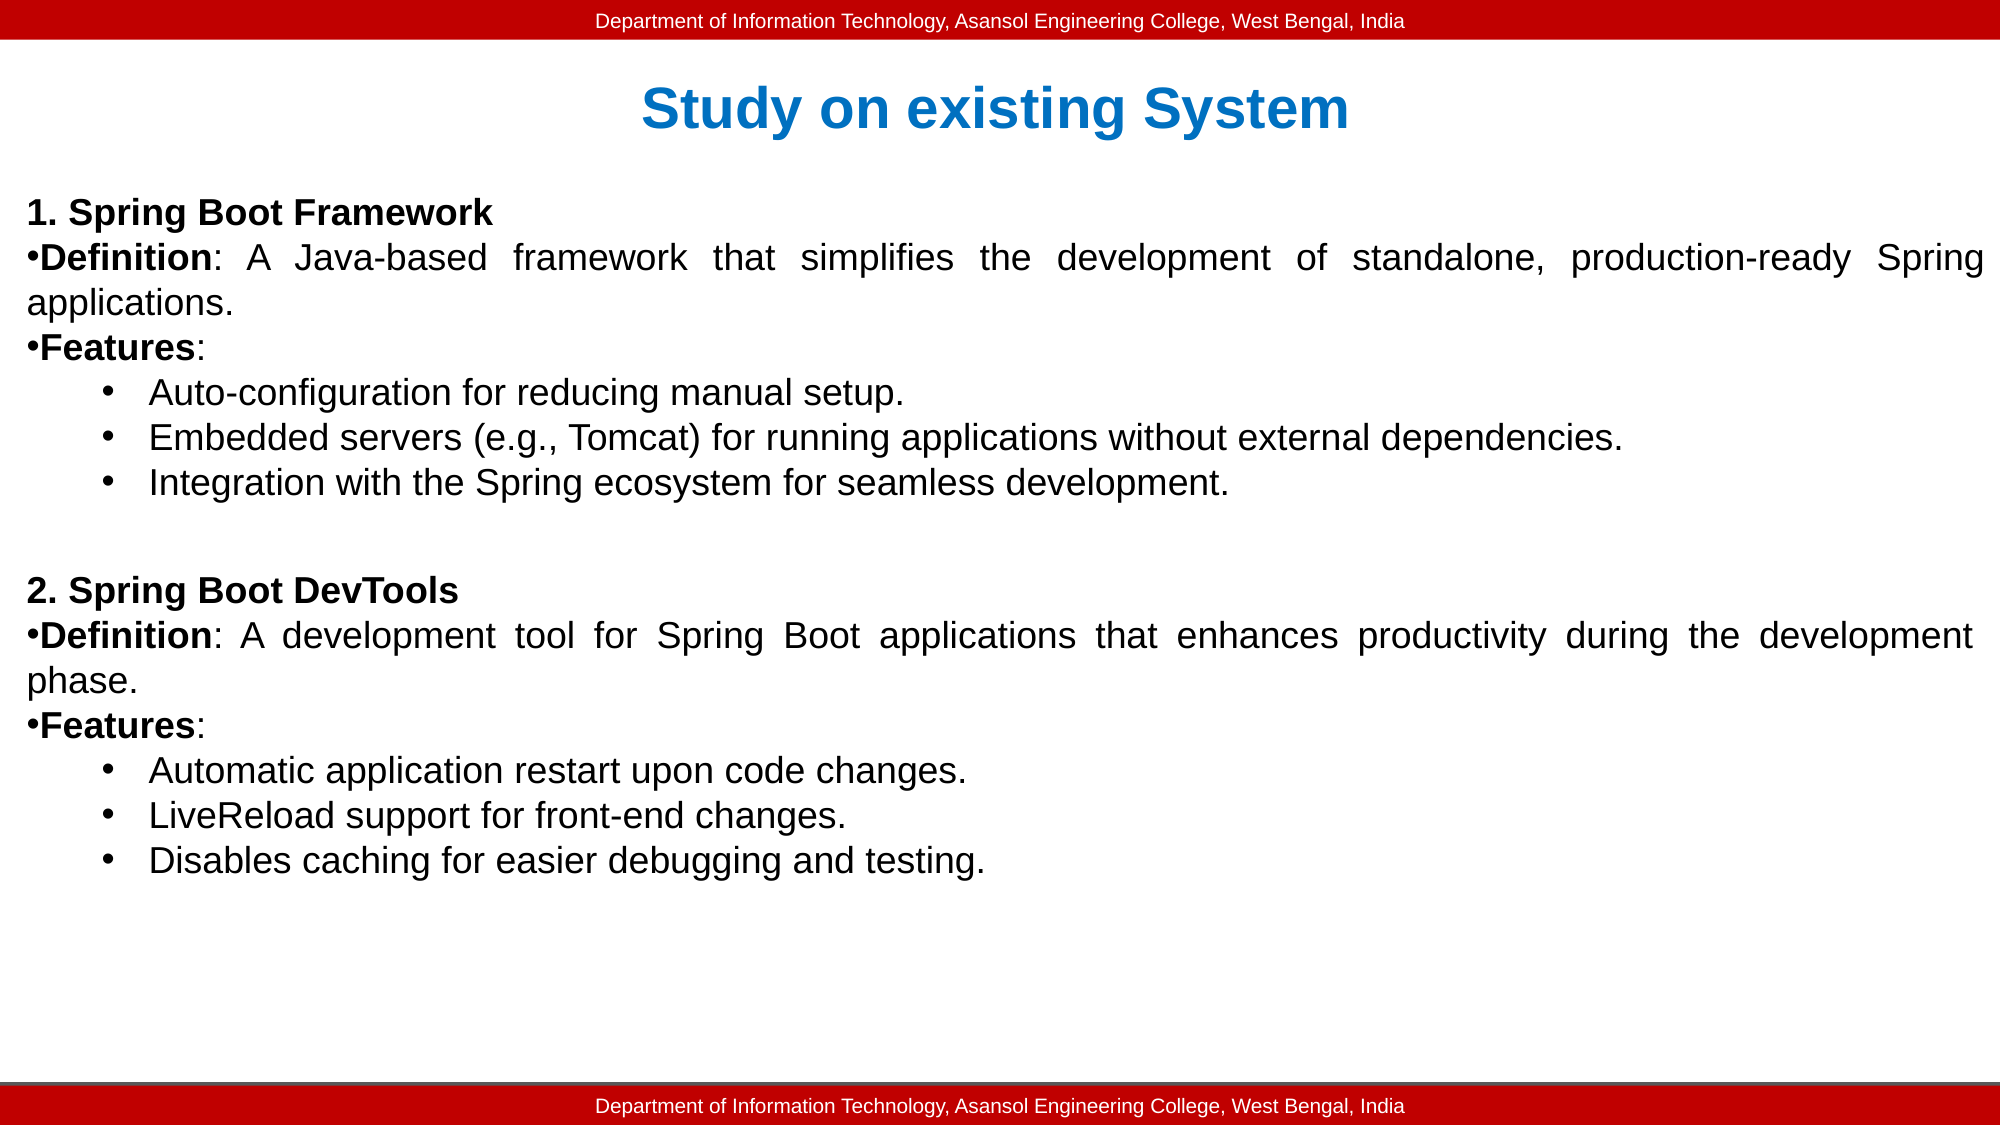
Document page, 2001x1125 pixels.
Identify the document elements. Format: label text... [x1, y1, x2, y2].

text_box 1. Spring Boot Framework Definition: A Java-based framework that simplifies the development of standalone, production-ready Spring applications. Features: Auto-configuration for reducing manual setup. Embedded servers (e.g., Tomcat) for running applications without external dependencies. Integration with the Spring ecosystem for seamless development. [11, 180, 2000, 511]
text_box Department of Information Technology, Asansol Engineering College, West Bengal, India [0, 1085, 2000, 1125]
text_box Department of Information Technology, Asansol Engineering College, West Bengal, India [0, 0, 2000, 40]
text_box Study on existing System [627, 62, 1628, 147]
text_box 2. Spring Boot DevTools Definition: A development tool for Spring Boot applications that enhances productivity during the development phase. Features: Automatic application restart upon code changes. LiveReload support for front-end changes. Disables caching for easier debugging and testing. [11, 513, 1989, 889]
